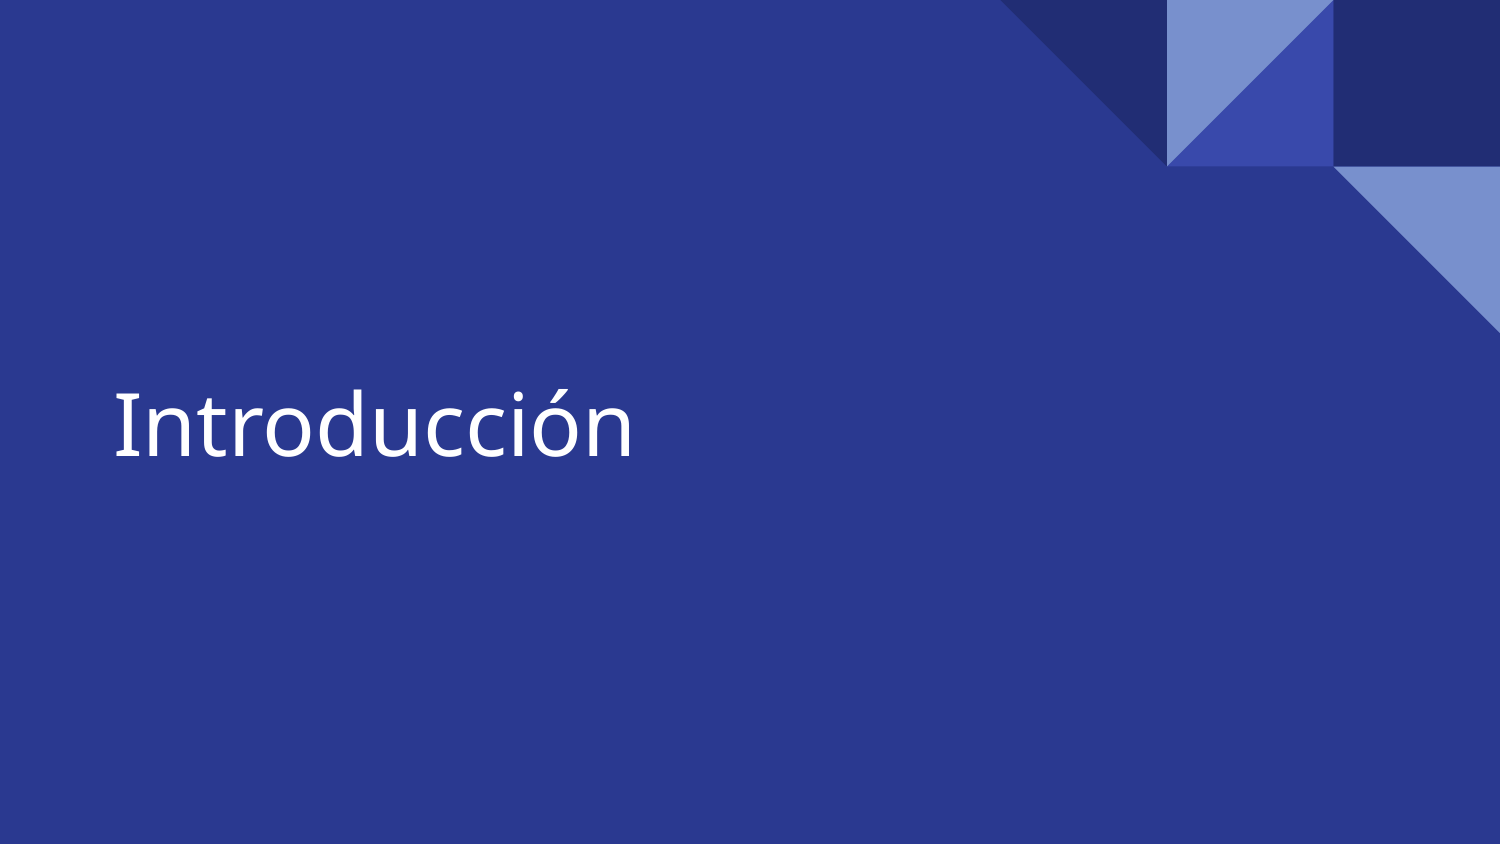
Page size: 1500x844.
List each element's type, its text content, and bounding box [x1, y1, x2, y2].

title Introducción [98, 353, 1447, 491]
